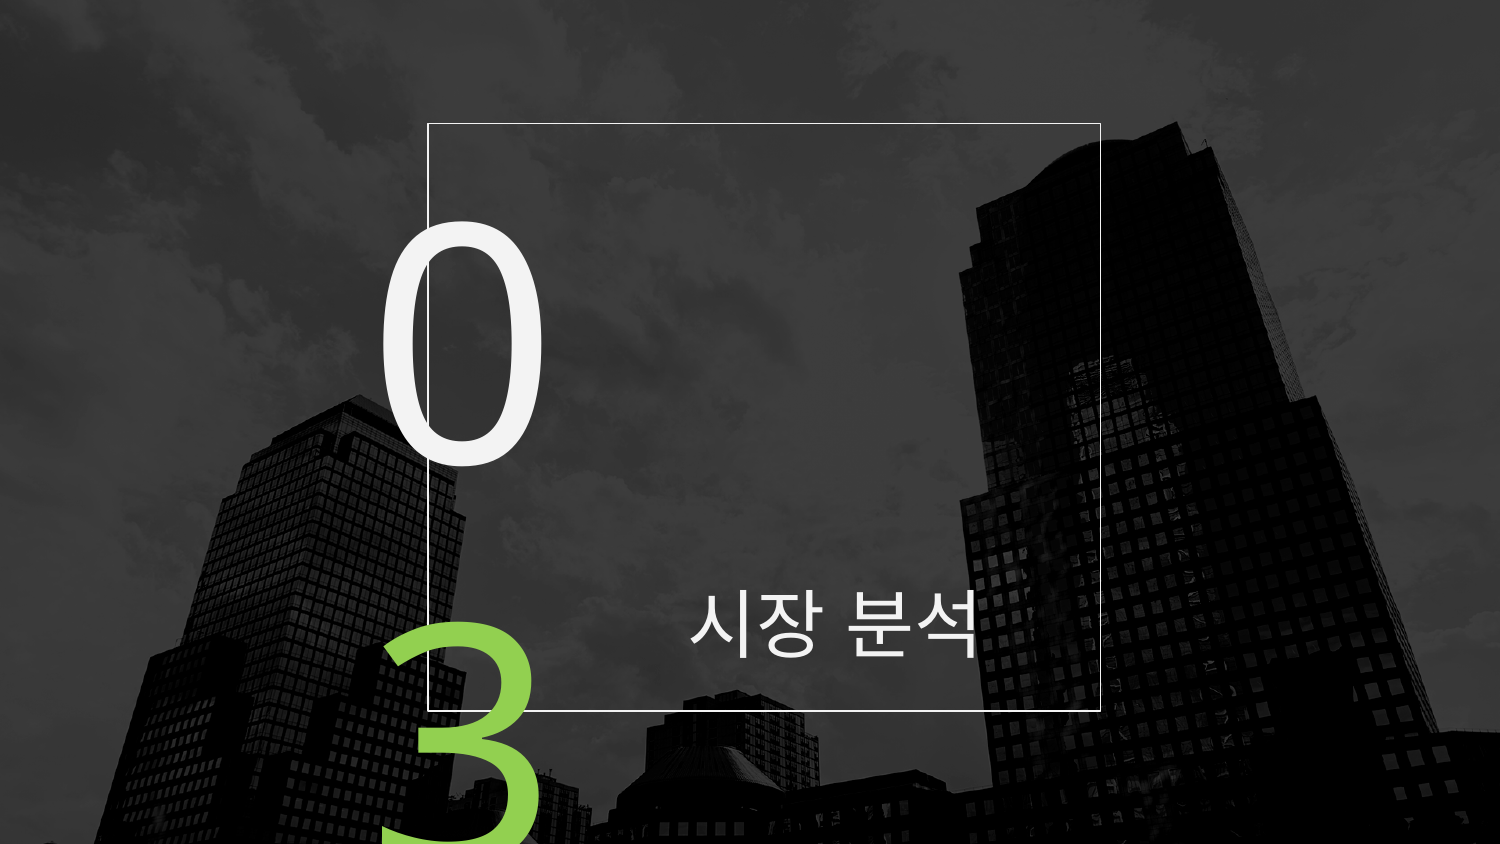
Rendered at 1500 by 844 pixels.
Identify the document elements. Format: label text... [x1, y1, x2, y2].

title 03 [267, 372, 658, 688]
title 시장 분석 [672, 367, 1202, 683]
picture [0, 0, 1500, 844]
text_box [428, 123, 1101, 712]
